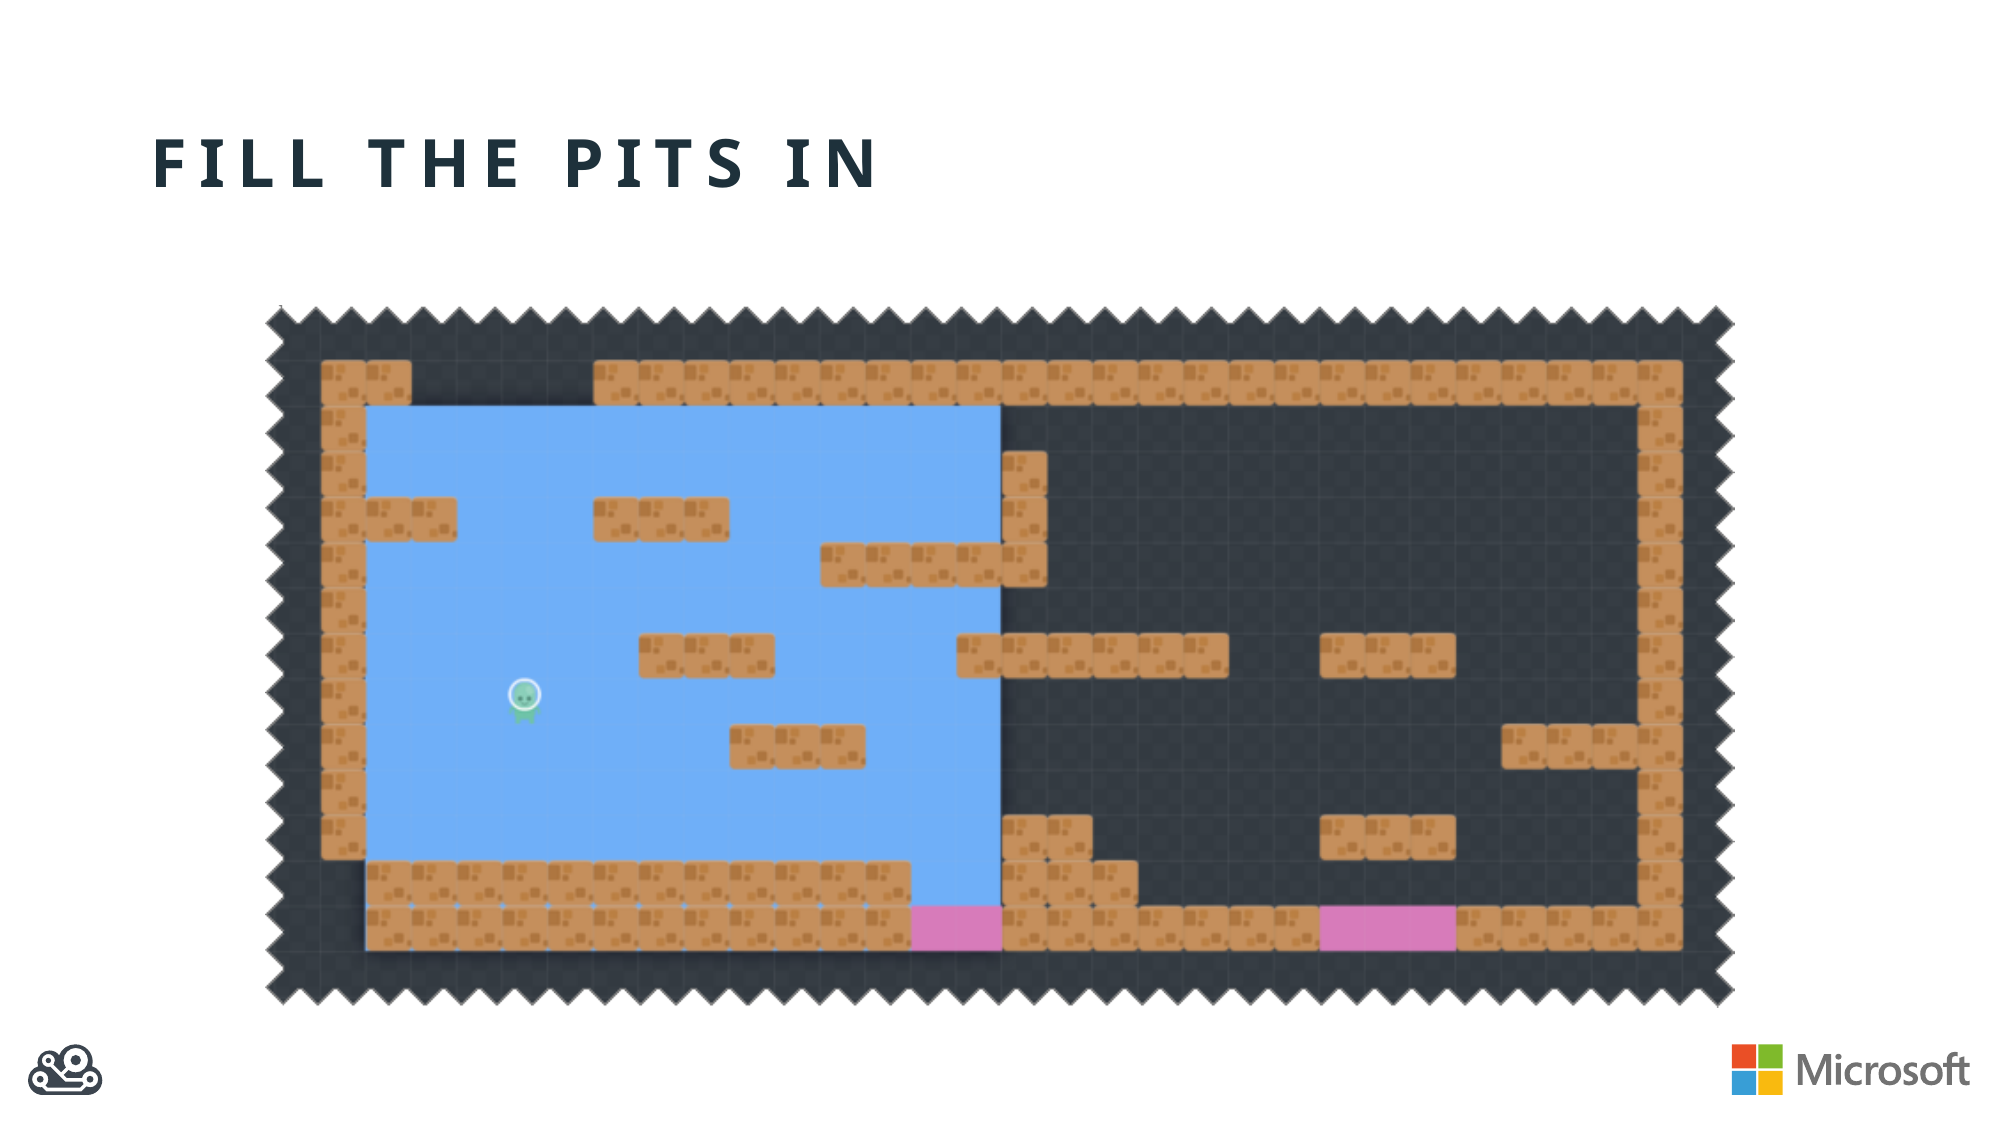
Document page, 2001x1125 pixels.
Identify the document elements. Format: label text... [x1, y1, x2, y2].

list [265, 305, 1735, 1008]
title Fill the pits in [135, 57, 1860, 275]
